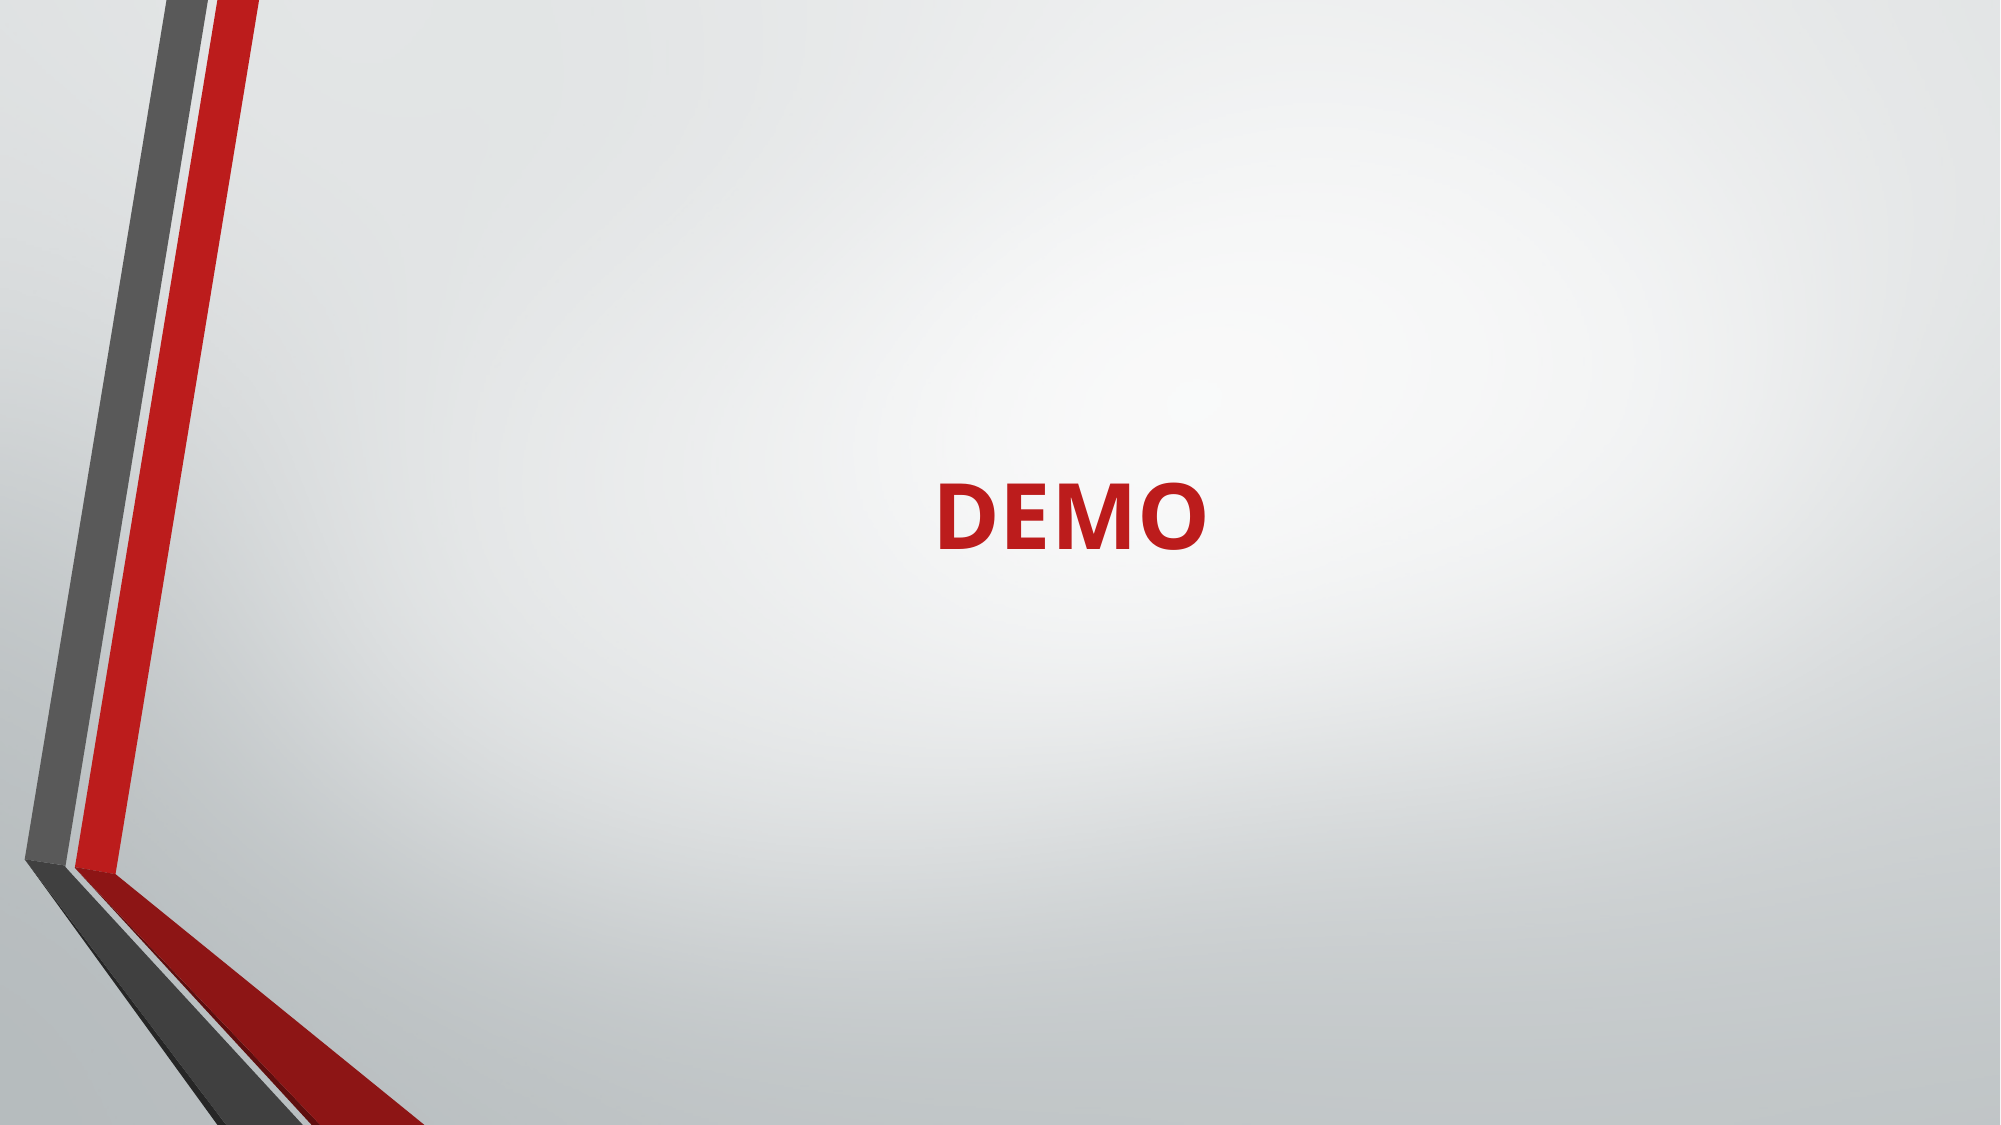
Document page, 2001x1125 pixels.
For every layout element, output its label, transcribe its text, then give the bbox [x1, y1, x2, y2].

list DEMO [249, 460, 1894, 566]
